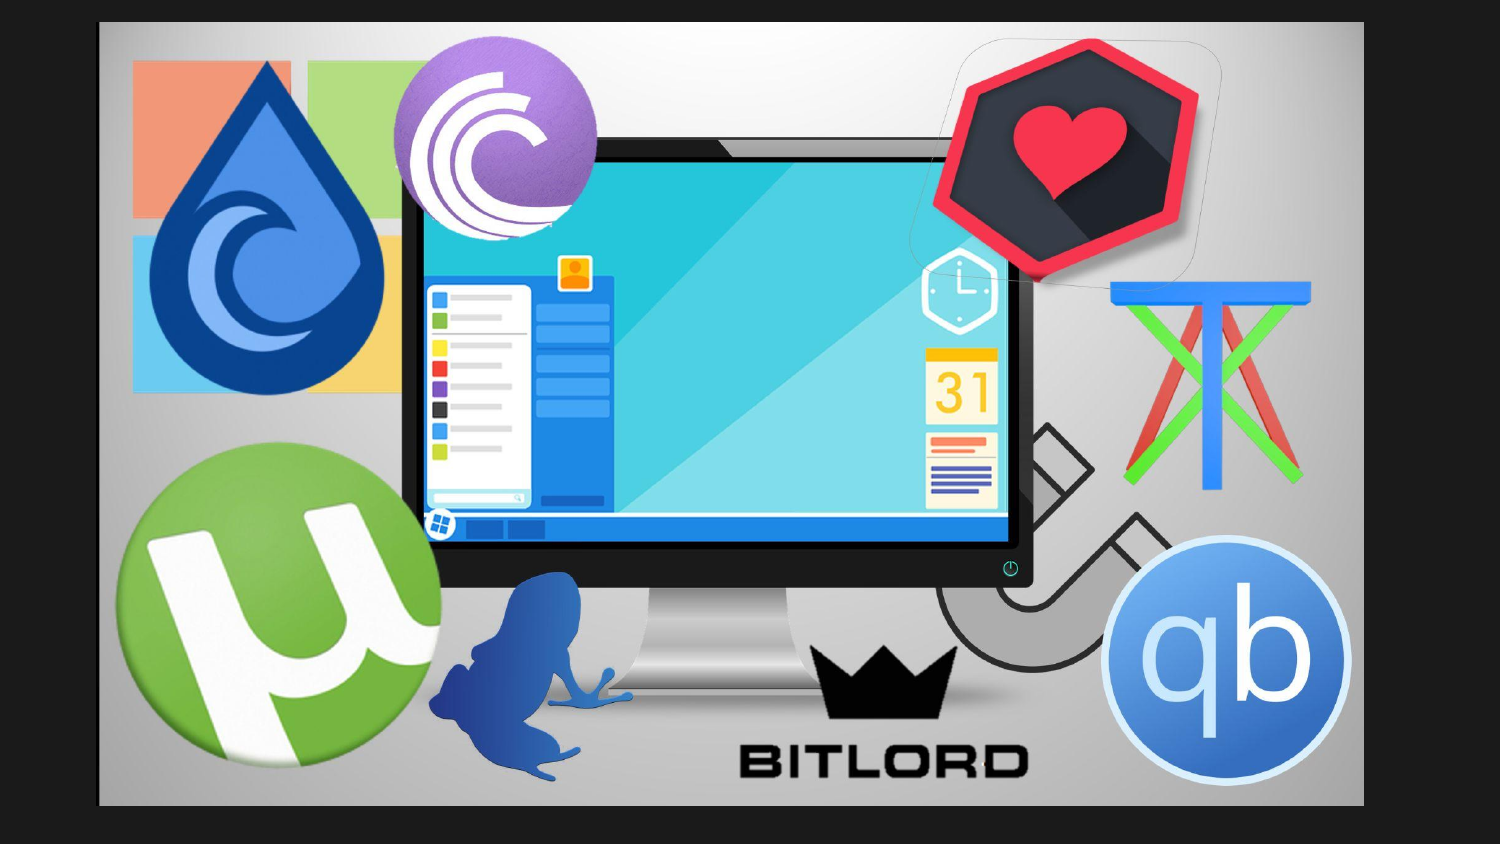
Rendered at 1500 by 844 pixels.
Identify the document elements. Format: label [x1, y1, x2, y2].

picture [96, 22, 1365, 806]
